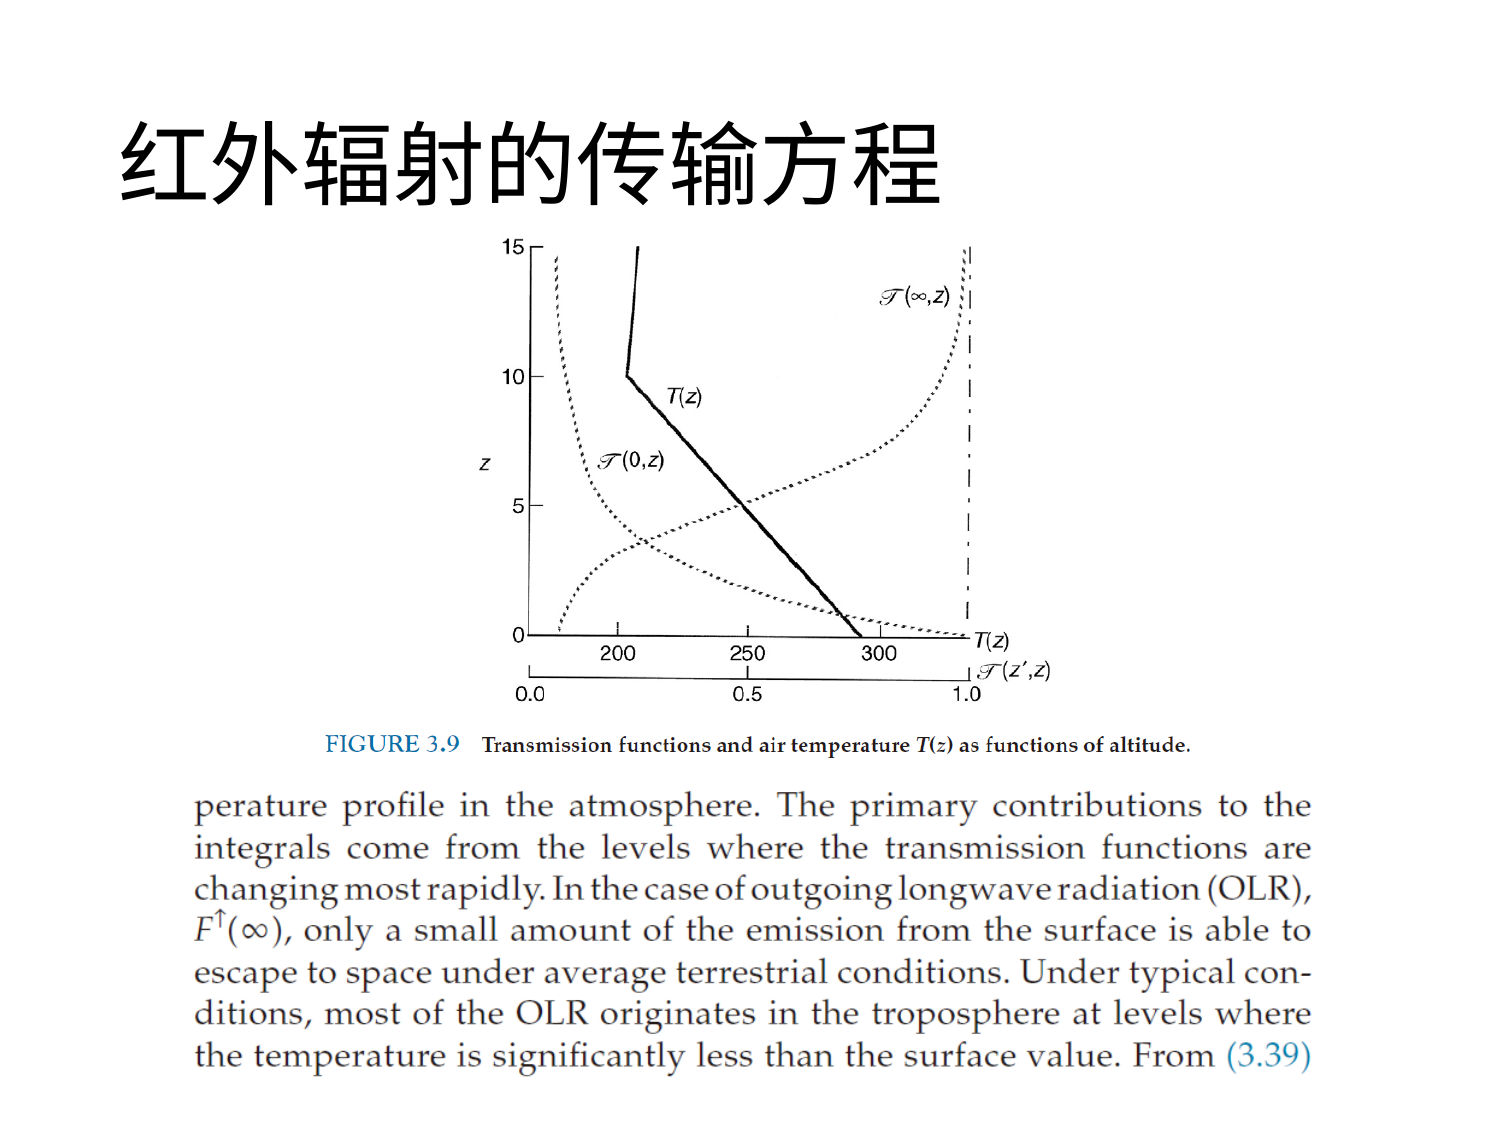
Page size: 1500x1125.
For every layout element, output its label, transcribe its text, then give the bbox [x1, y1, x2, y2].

picture [181, 785, 1319, 1085]
title 红外辐射的传输方程 [103, 59, 1397, 278]
picture [298, 218, 1202, 777]
